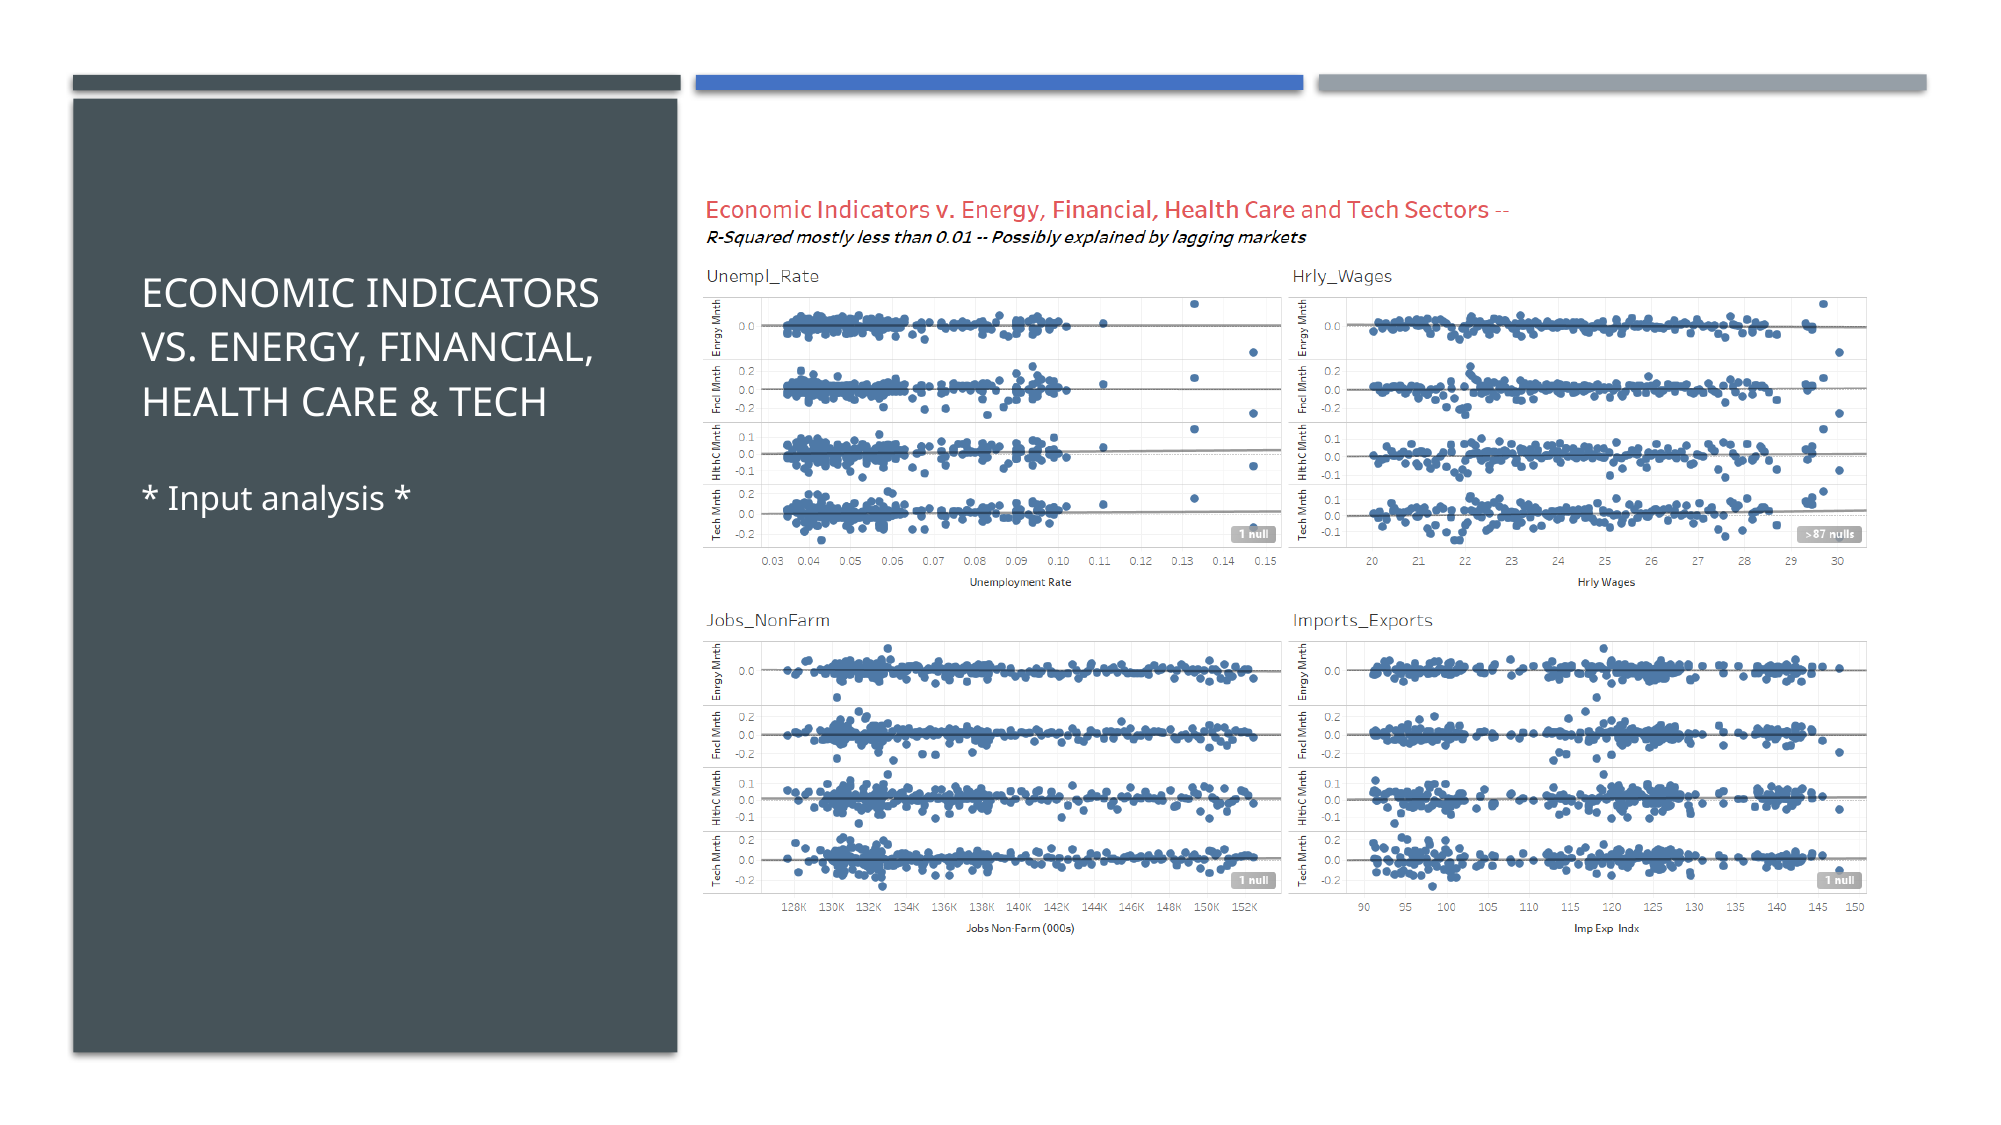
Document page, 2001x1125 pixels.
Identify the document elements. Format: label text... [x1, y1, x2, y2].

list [695, 181, 1875, 943]
list * Input analysis * [125, 465, 624, 958]
title Economic Indicators vs. energy, financial, health care & tech [125, 153, 624, 436]
